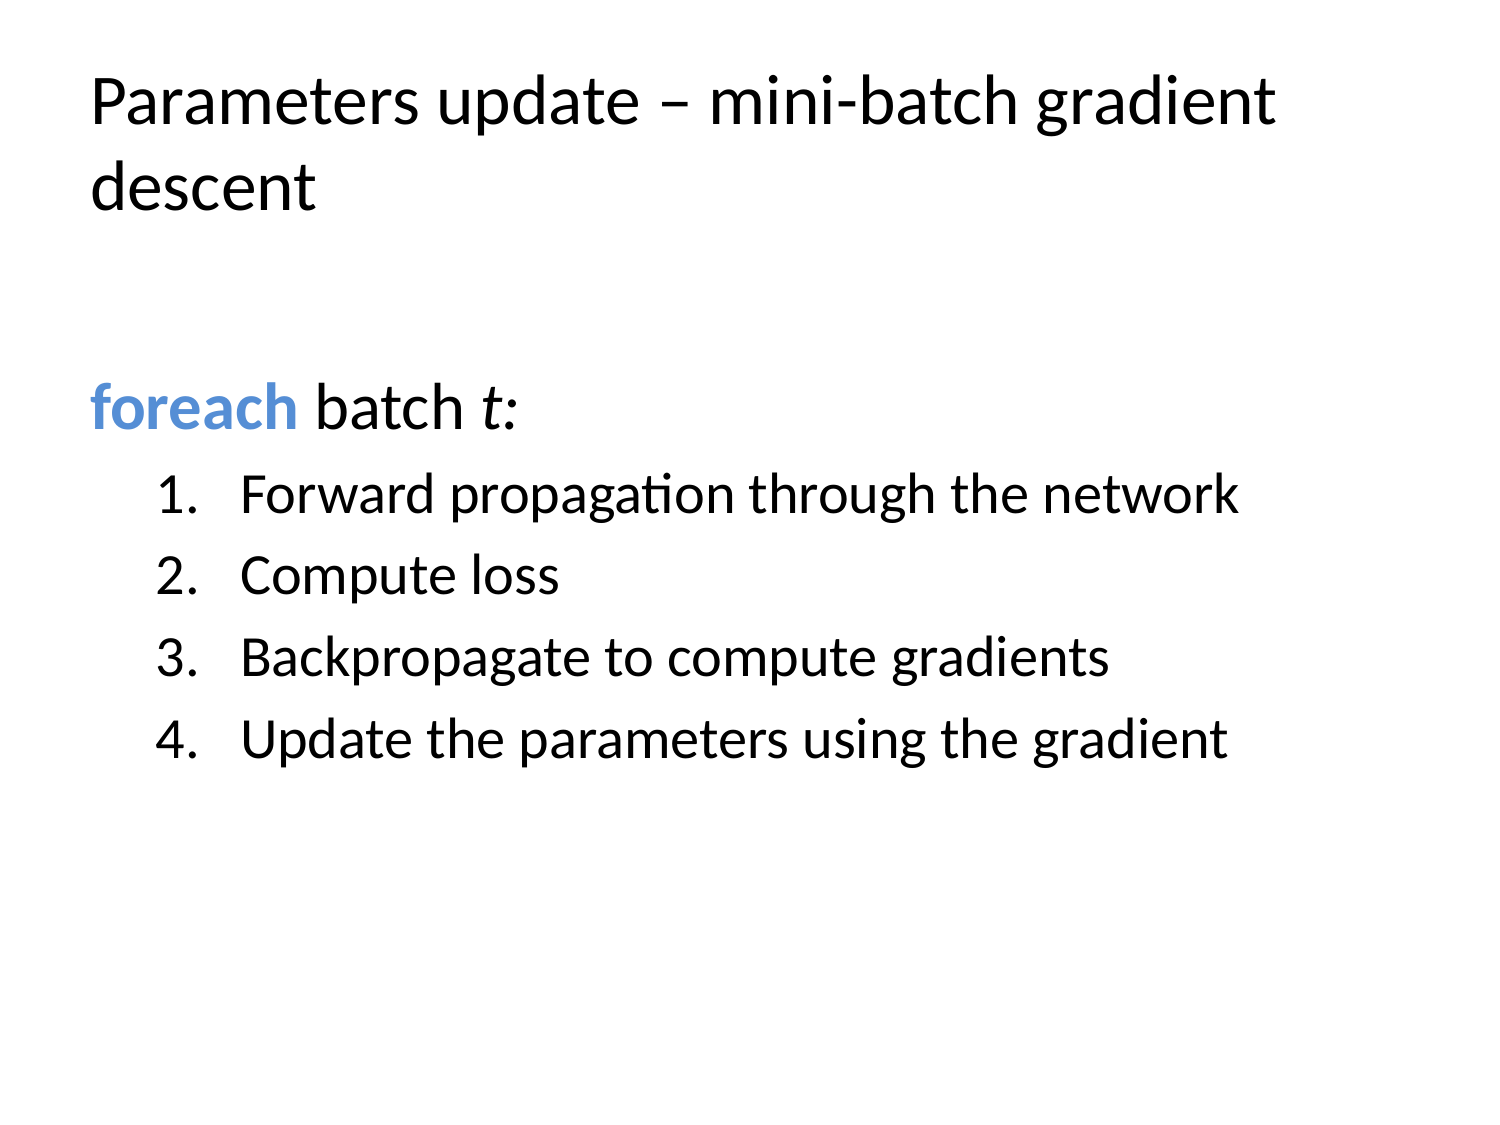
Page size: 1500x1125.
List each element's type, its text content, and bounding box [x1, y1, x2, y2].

title Parameters update – mini-batch gradient descent [75, 45, 1425, 233]
list foreach batch t: Forward propagation through the network Compute loss Backpropagate to compute gradients Update the parameters using the gradient [75, 262, 1425, 1005]
